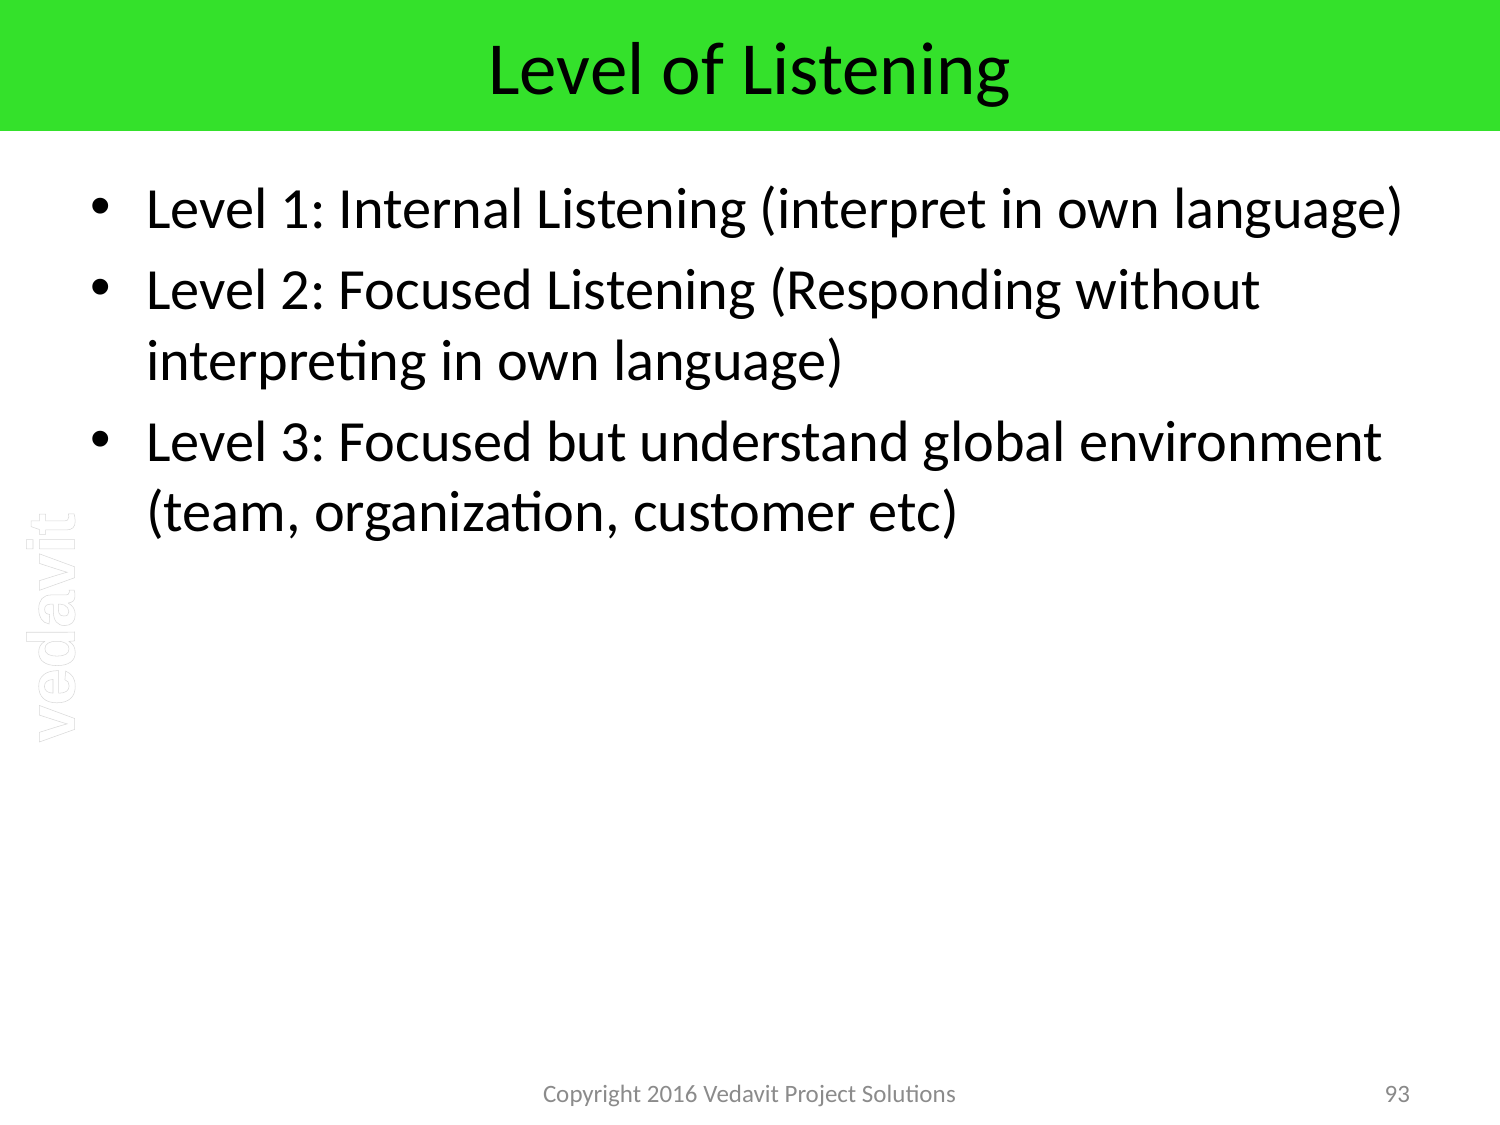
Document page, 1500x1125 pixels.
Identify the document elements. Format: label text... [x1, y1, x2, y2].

slide_number 93 [1074, 1062, 1425, 1123]
list Level 1: Internal Listening (interpret in own language) Level 2: Focused Listening (Responding without interpreting in own language) Level 3: Focused but understand global environment (team, organization, customer etc) [75, 162, 1425, 1000]
footer Copyright 2016 Vedavit Project Solutions [512, 1062, 988, 1123]
title Level of Listening [0, 0, 1500, 131]
